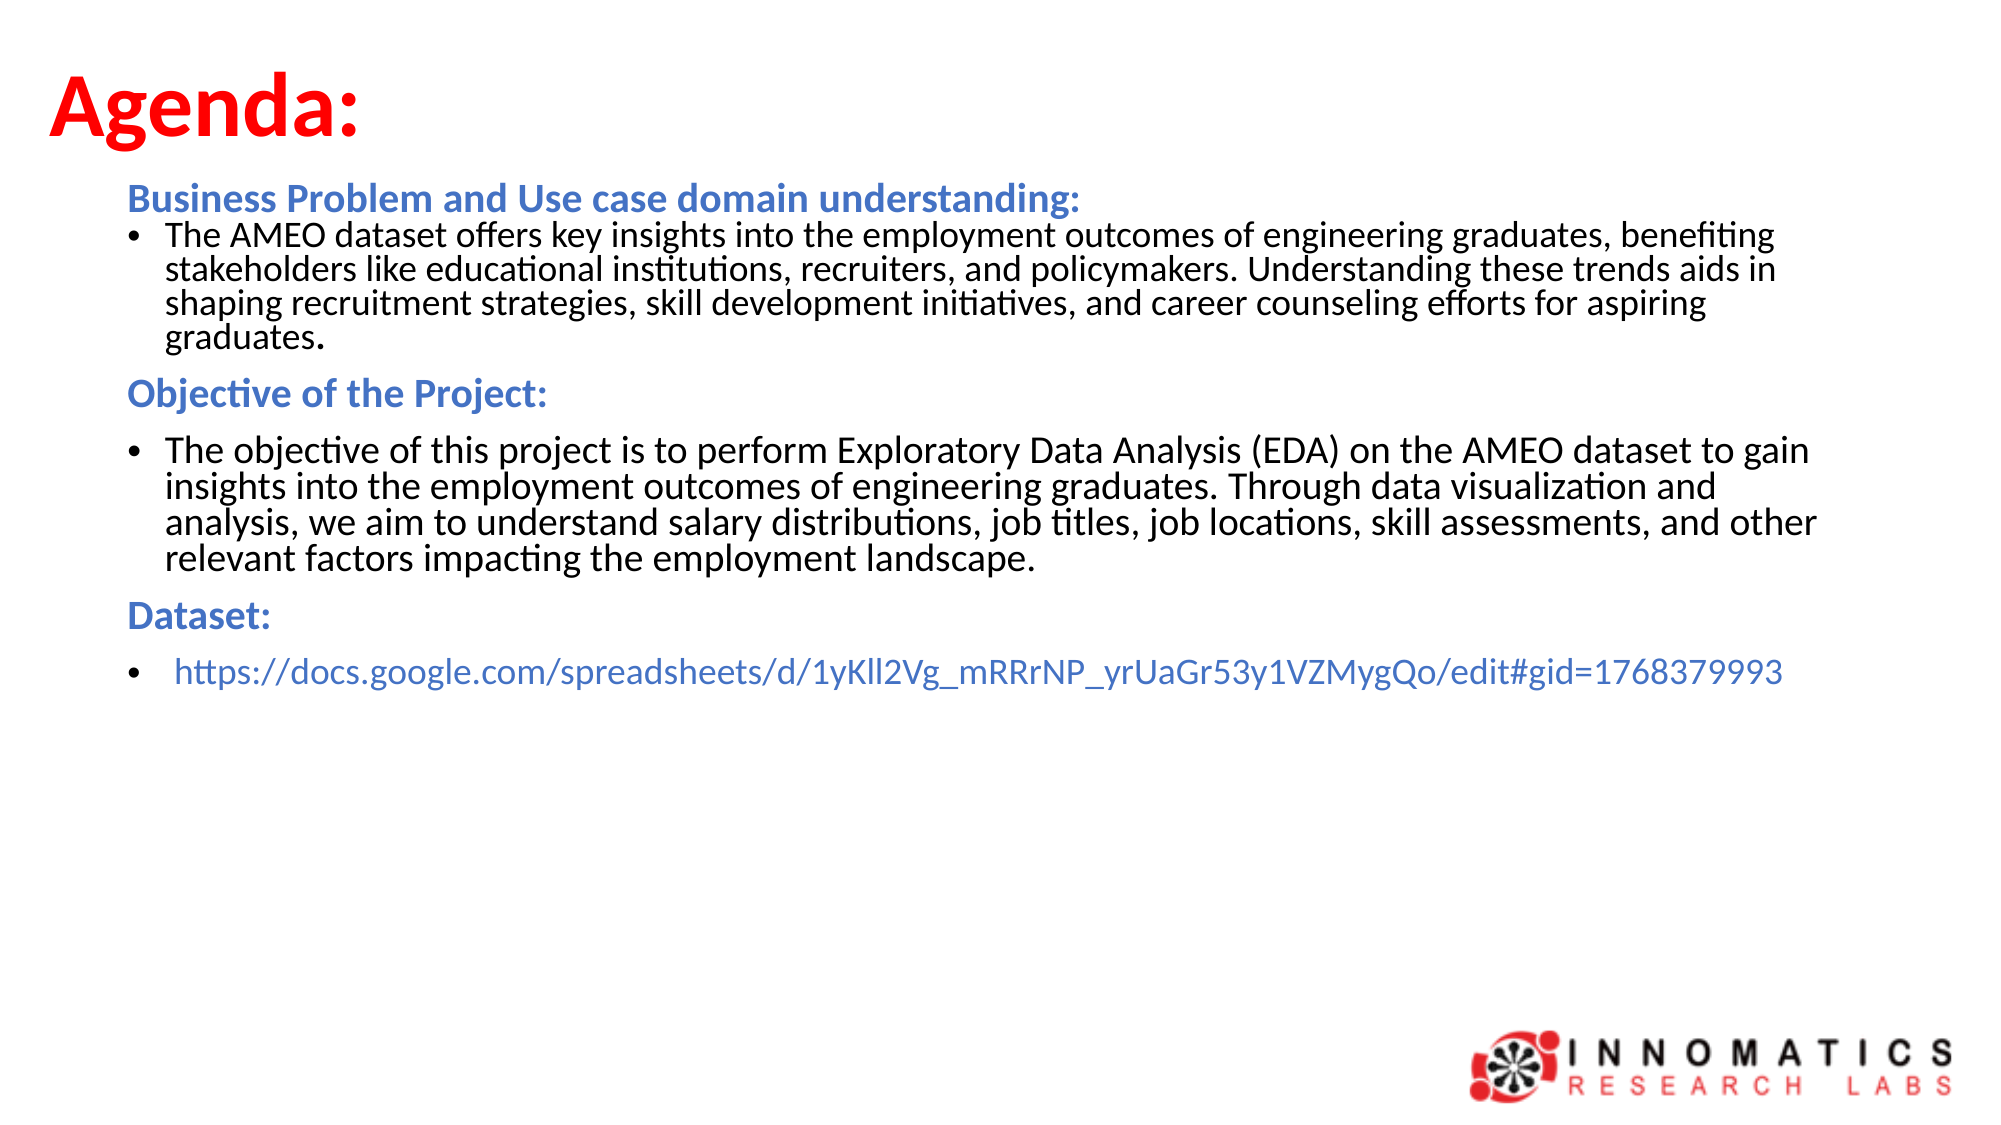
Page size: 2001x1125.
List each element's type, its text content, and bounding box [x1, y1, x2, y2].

list Business Problem and Use case domain understanding: The AMEO dataset offers key insights into the employment outcomes of engineering graduates, benefiting stakeholders like educational institutions, recruiters, and policymakers. Understanding these trends aids in shaping recruitment strategies, skill development initiatives, and career counseling efforts for aspiring graduates. Objective of the Project: The objective of this project is to perform Exploratory Data Analysis (EDA) on the AMEO dataset to gain insights into the employment outcomes of engineering graduates. Through data visualization and analysis, we aim to understand salary distributions, job titles, job locations, skill assessments, and other relevant factors impacting the employment landscape. Dataset: https://docs.google.com/spreadsheets/d/1yKll2Vg_mRRrNP_yrUaGr53y1VZMygQo/edit#gid=1768379993 [112, 175, 1838, 970]
title Agenda: [34, 3, 1760, 221]
picture [1445, 1014, 1975, 1125]
